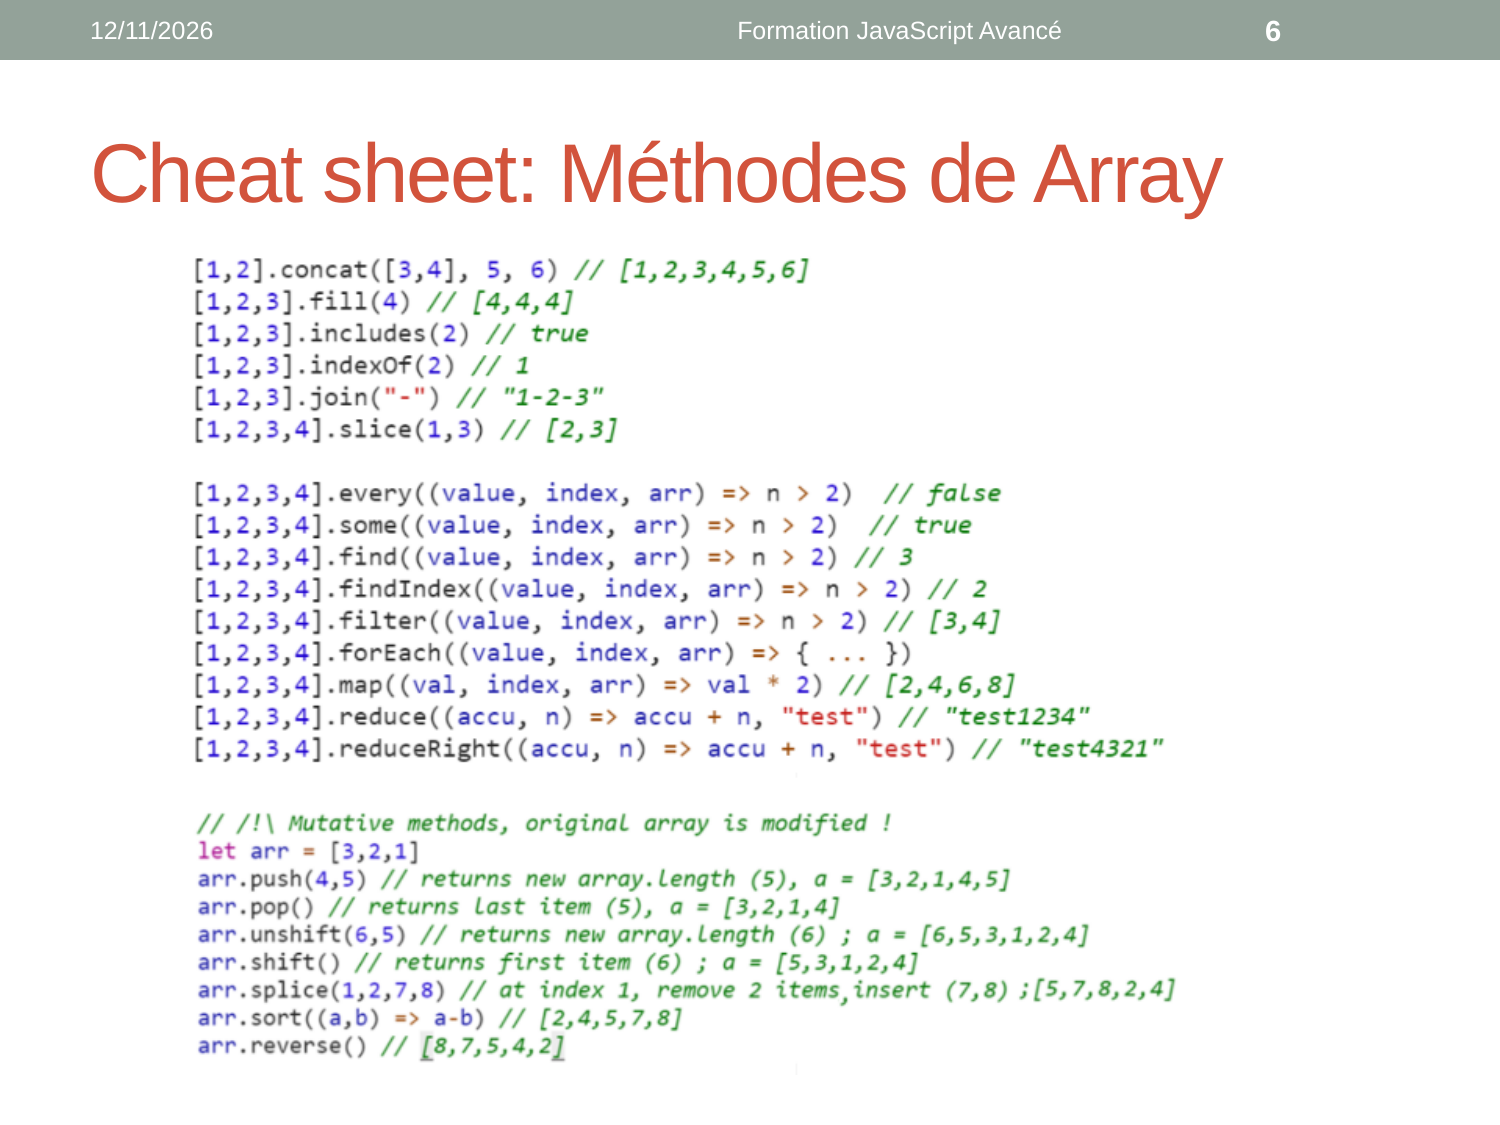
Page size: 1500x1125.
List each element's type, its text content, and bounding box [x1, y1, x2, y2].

title Cheat sheet: Méthodes de Array [75, 87, 1425, 250]
picture [182, 243, 1190, 1075]
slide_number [75, 3, 550, 57]
footer Formation JavaScript Avancé [562, 3, 1238, 57]
slide_number 6 [1250, 3, 1425, 57]
